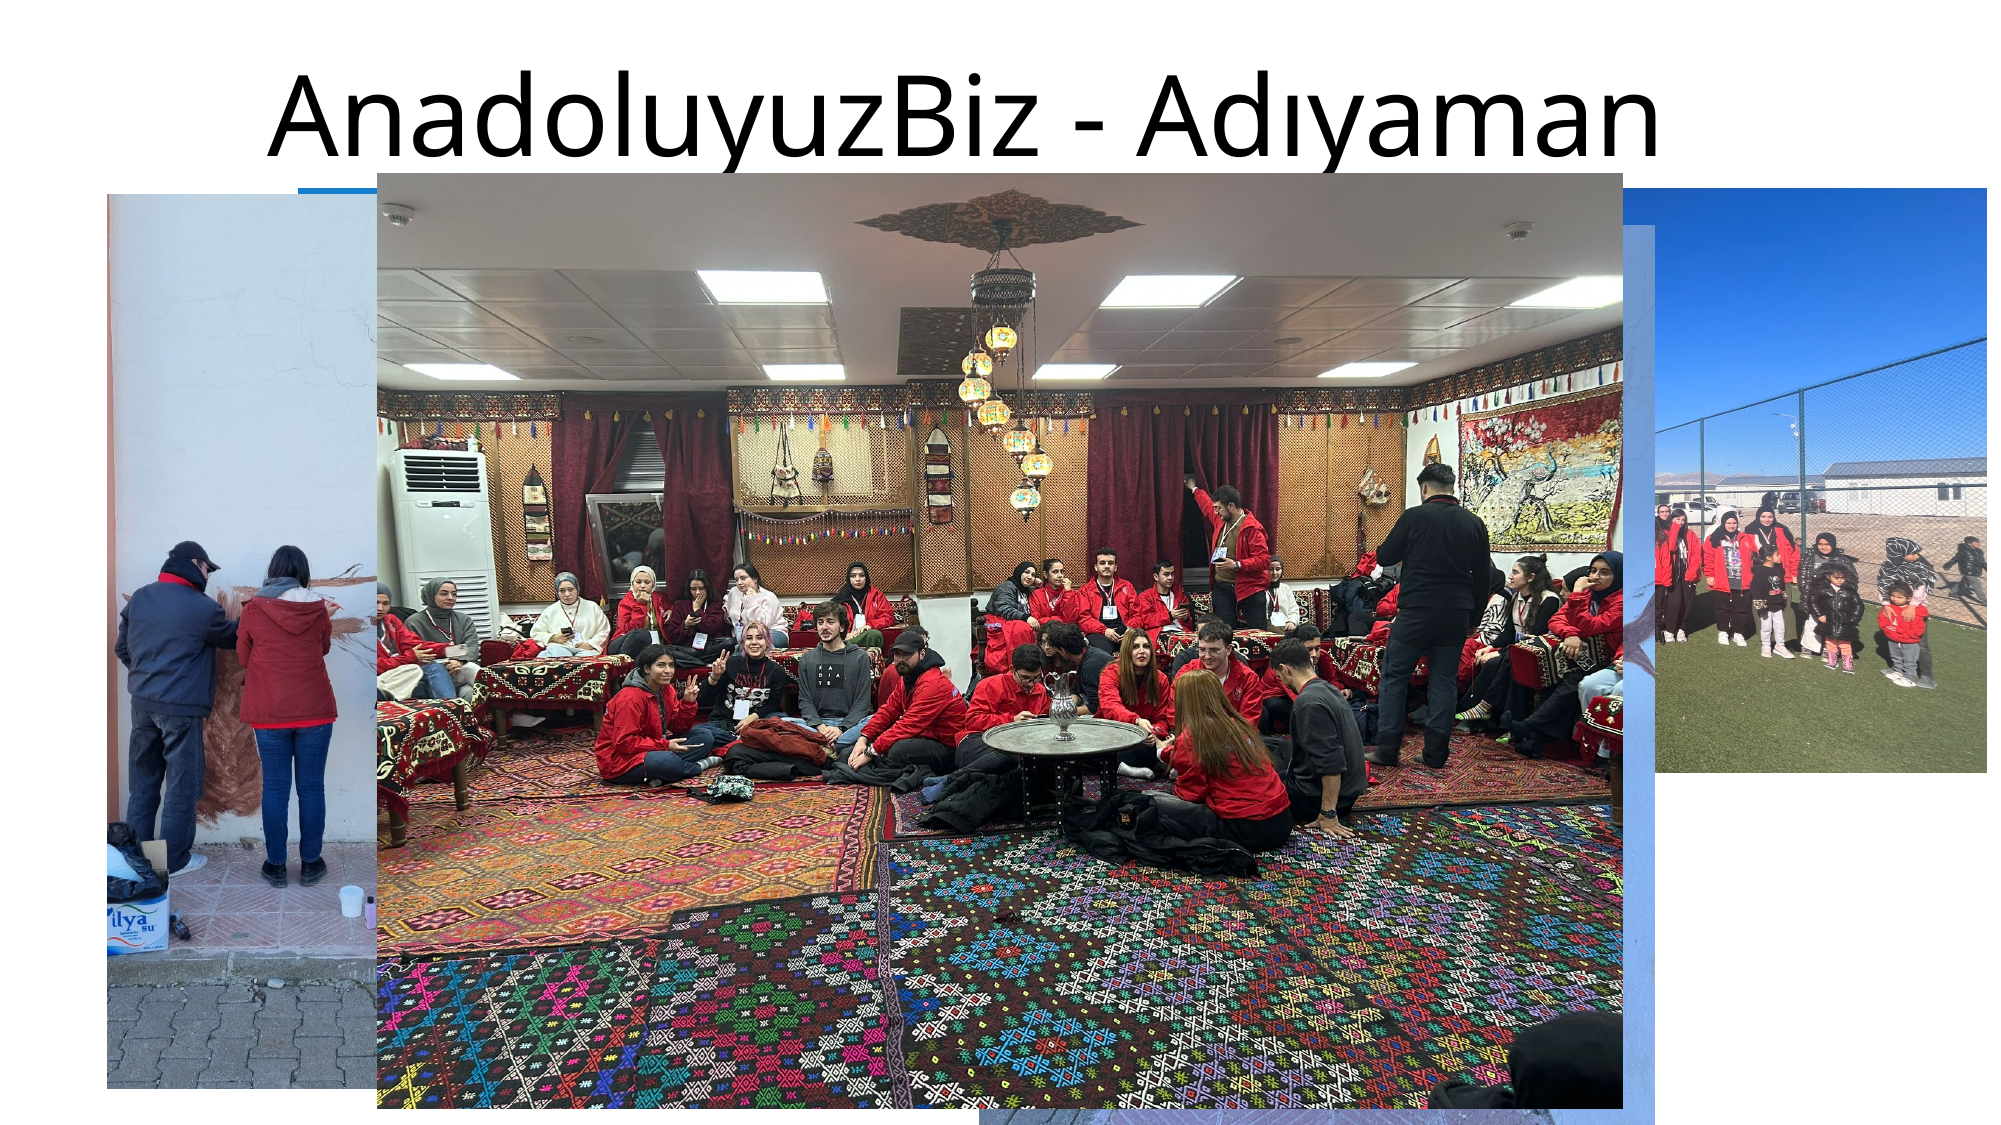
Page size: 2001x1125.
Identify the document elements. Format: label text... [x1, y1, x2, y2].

picture [107, 173, 1987, 1125]
text_box AnadoluyuzBiz - Adıyaman [252, 36, 1682, 187]
